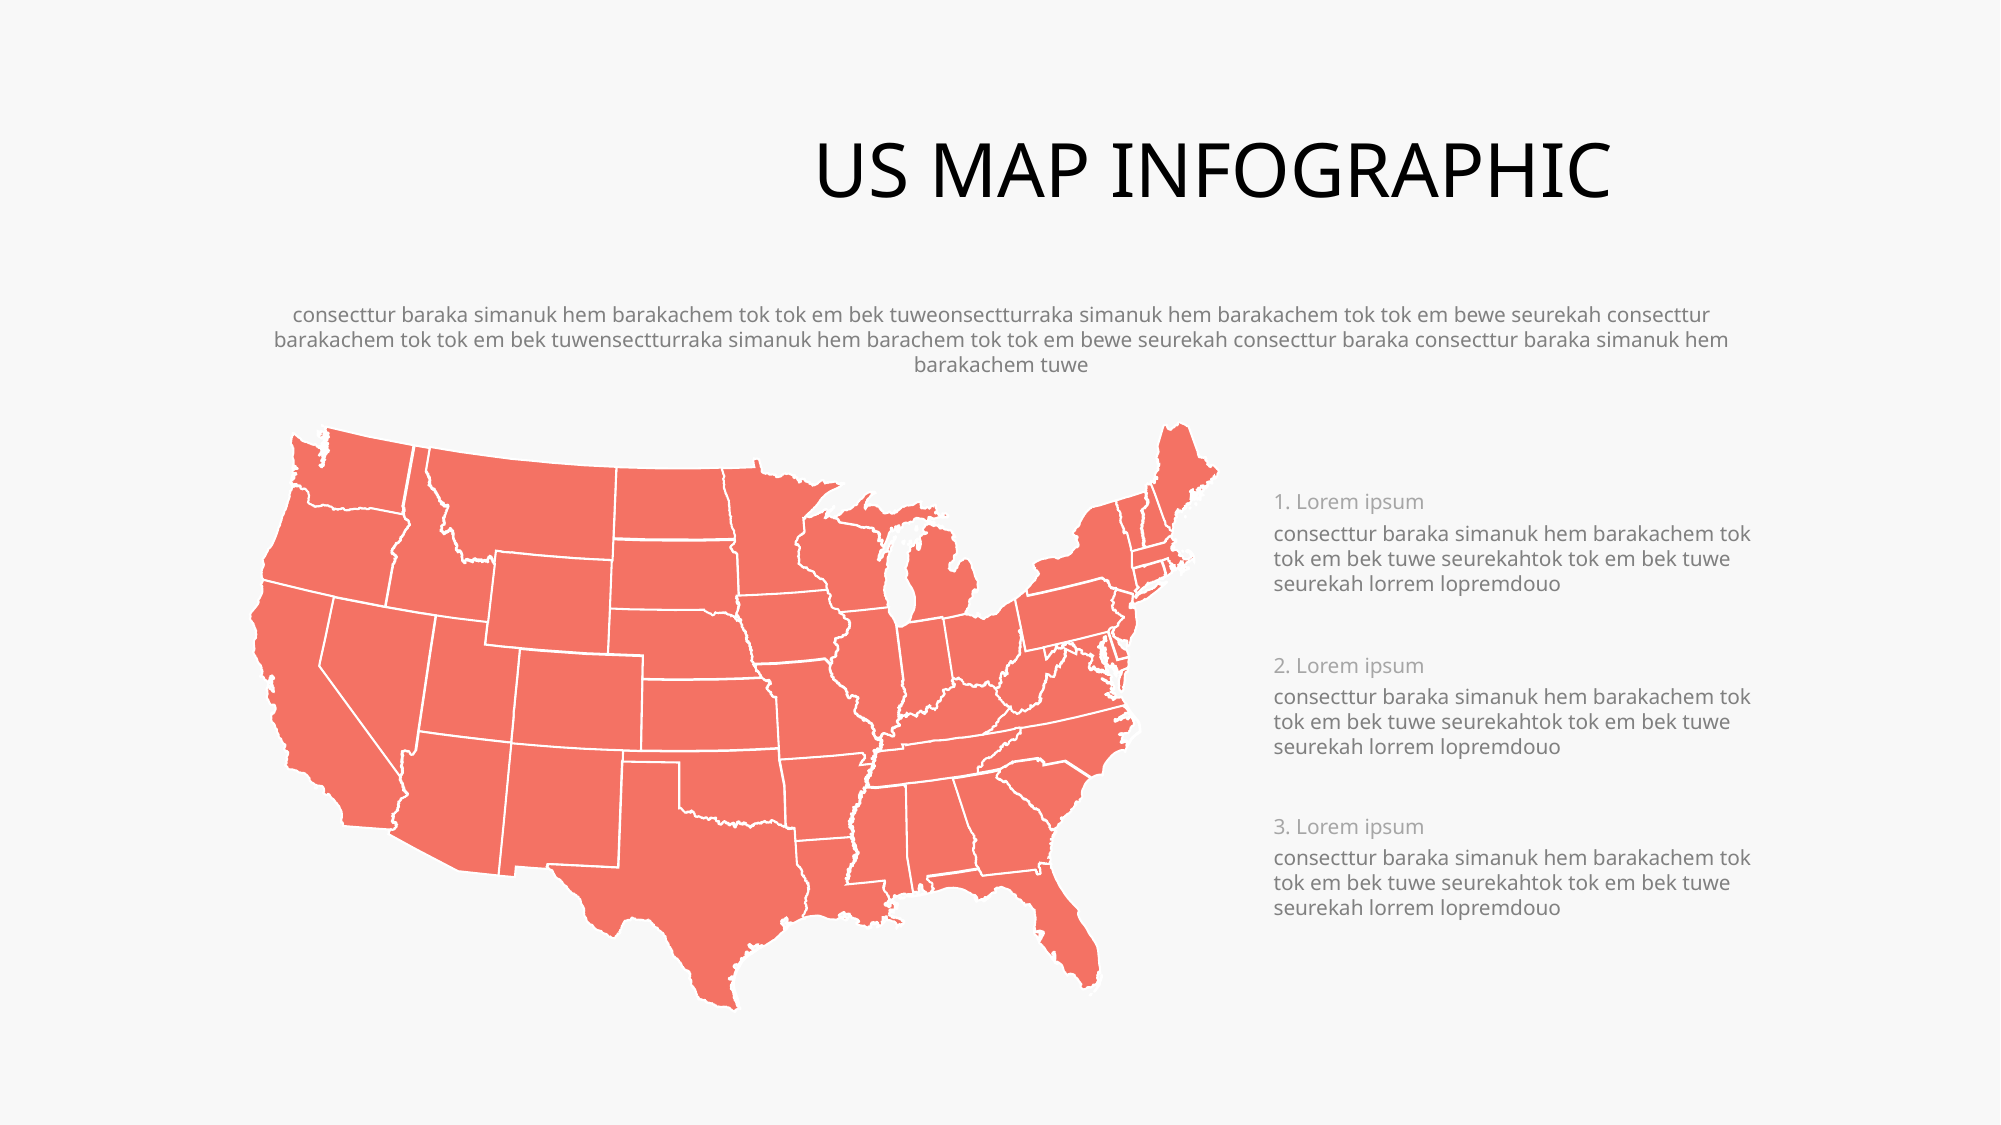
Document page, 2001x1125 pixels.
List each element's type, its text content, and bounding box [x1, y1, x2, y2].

text_box consecttur baraka simanuk hem barakachem tok tok em bek tuwe seurekahtok tok em bek tuwe seurekah lorrem lopremdouo [1273, 520, 1754, 596]
text_box 2. Lorem ipsum [1273, 652, 1547, 678]
text_box consecttur baraka simanuk hem barakachem tok tok em bek tuweonsectturraka simanuk hem barakachem tok tok em bewe seurekah consecttur barakachem tok tok em bek tuwensectturraka simanuk hem barachem tok tok em bewe seurekah consecttur baraka consecttur baraka simanuk hem barakachem tuwe [249, 302, 1754, 378]
text_box 3. Lorem ipsum [1273, 813, 1547, 839]
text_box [249, 422, 1219, 1012]
title US MAP INFOGRAPHIC [427, 112, 2000, 235]
text_box consecttur baraka simanuk hem barakachem tok tok em bek tuwe seurekahtok tok em bek tuwe seurekah lorrem lopremdouo [1273, 683, 1754, 759]
text_box 1. Lorem ipsum [1273, 488, 1547, 514]
text_box consecttur baraka simanuk hem barakachem tok tok em bek tuwe seurekahtok tok em bek tuwe seurekah lorrem lopremdouo [1273, 845, 1754, 921]
